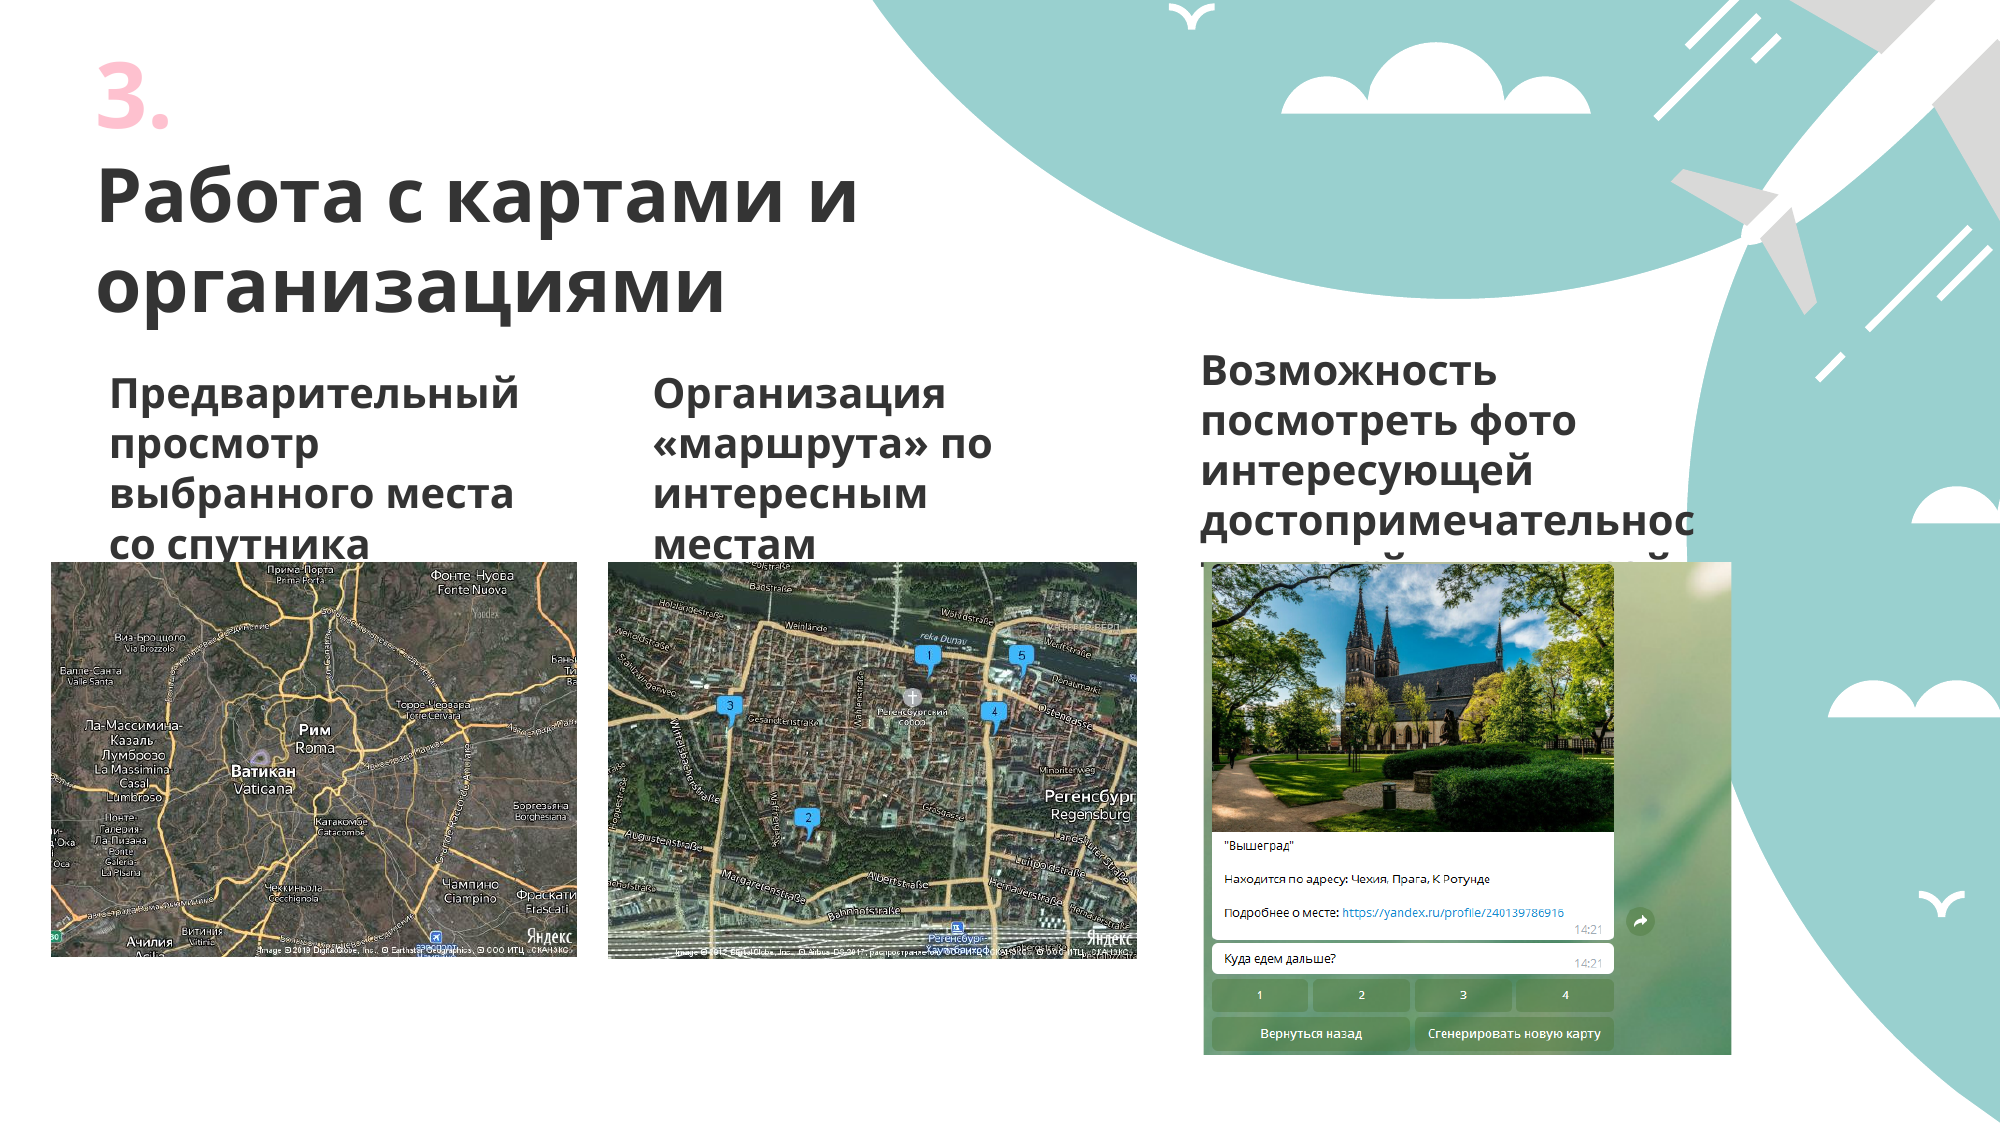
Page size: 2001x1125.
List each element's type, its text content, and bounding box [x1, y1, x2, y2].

text_box Предварительный просмотр выбранного места со спутника [94, 359, 577, 562]
text_box Организация «маршрута» по интересным местам [637, 359, 1098, 562]
picture [1203, 562, 1732, 1055]
text_box Возможность посмотреть фото интересующей достопримечательности, перейти на ее сайт [1185, 336, 1732, 602]
picture [51, 562, 577, 957]
picture [608, 562, 1137, 959]
text_box 3. Работа с картами и организациями [80, 29, 1137, 335]
